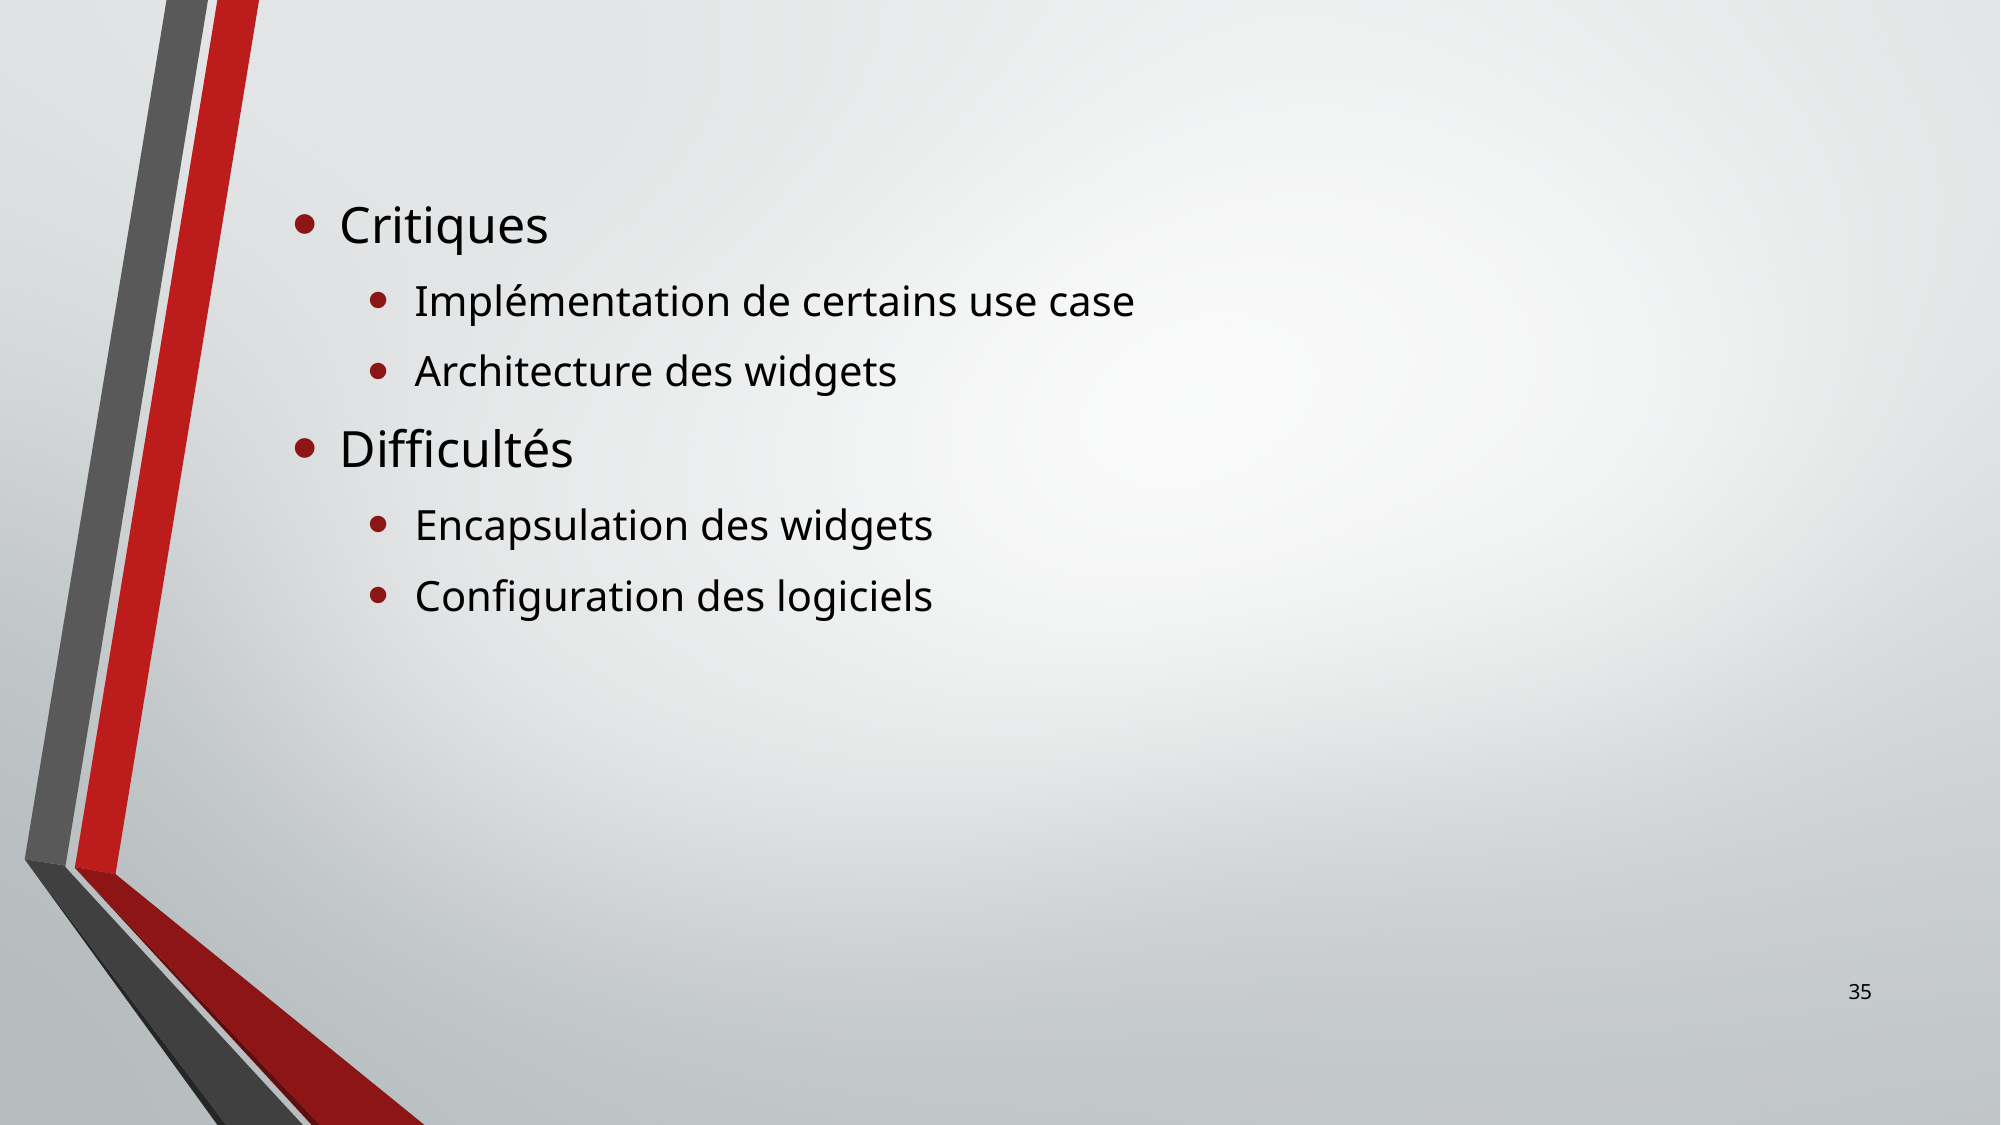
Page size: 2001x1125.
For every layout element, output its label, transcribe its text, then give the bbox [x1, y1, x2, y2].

slide_number 35 [1796, 962, 1887, 1023]
list Critiques Implémentation de certains use case Architecture des widgets Difficultés Encapsulation des widgets Configuration des logiciels [277, 236, 1922, 749]
